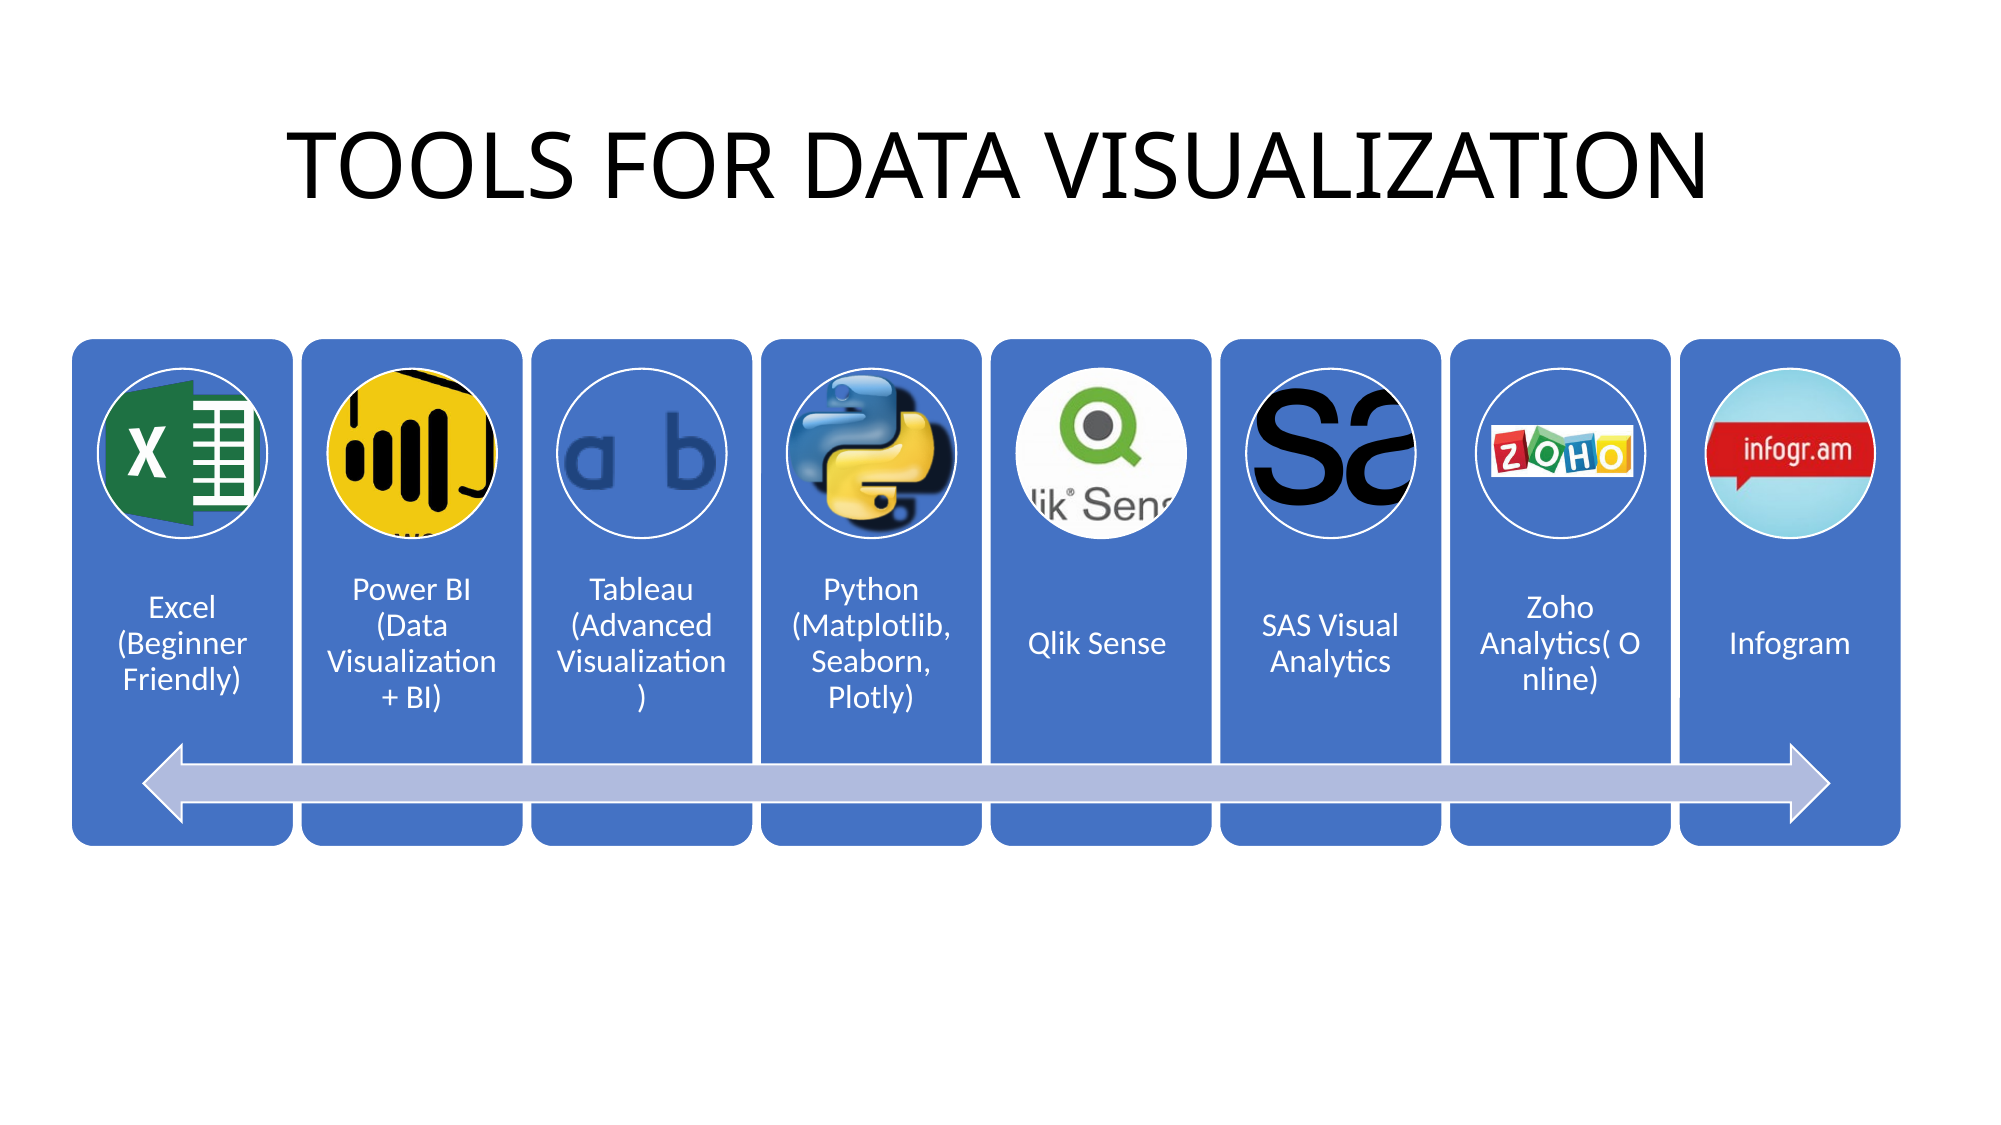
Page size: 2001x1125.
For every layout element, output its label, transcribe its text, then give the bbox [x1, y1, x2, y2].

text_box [70, 338, 1903, 848]
title TOOLS FOR DATA VISUALIZATION [137, 59, 1863, 278]
